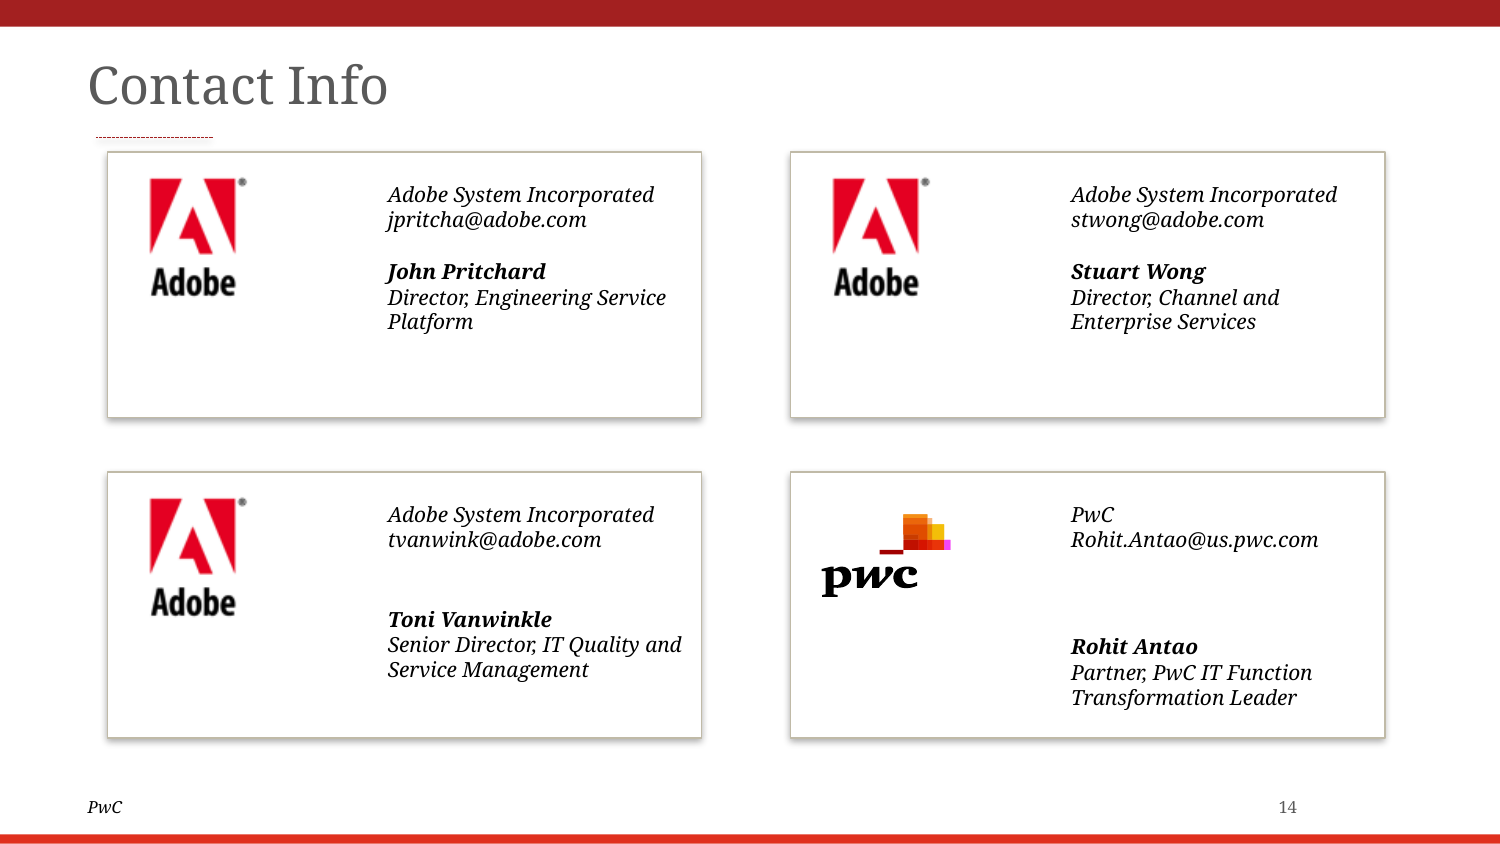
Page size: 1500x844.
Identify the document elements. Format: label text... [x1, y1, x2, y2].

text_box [790, 471, 1386, 739]
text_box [790, 151, 1386, 418]
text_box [107, 471, 702, 739]
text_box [107, 151, 702, 418]
title Contact Info [87, 52, 1413, 118]
slide_number 14 [1162, 796, 1413, 816]
